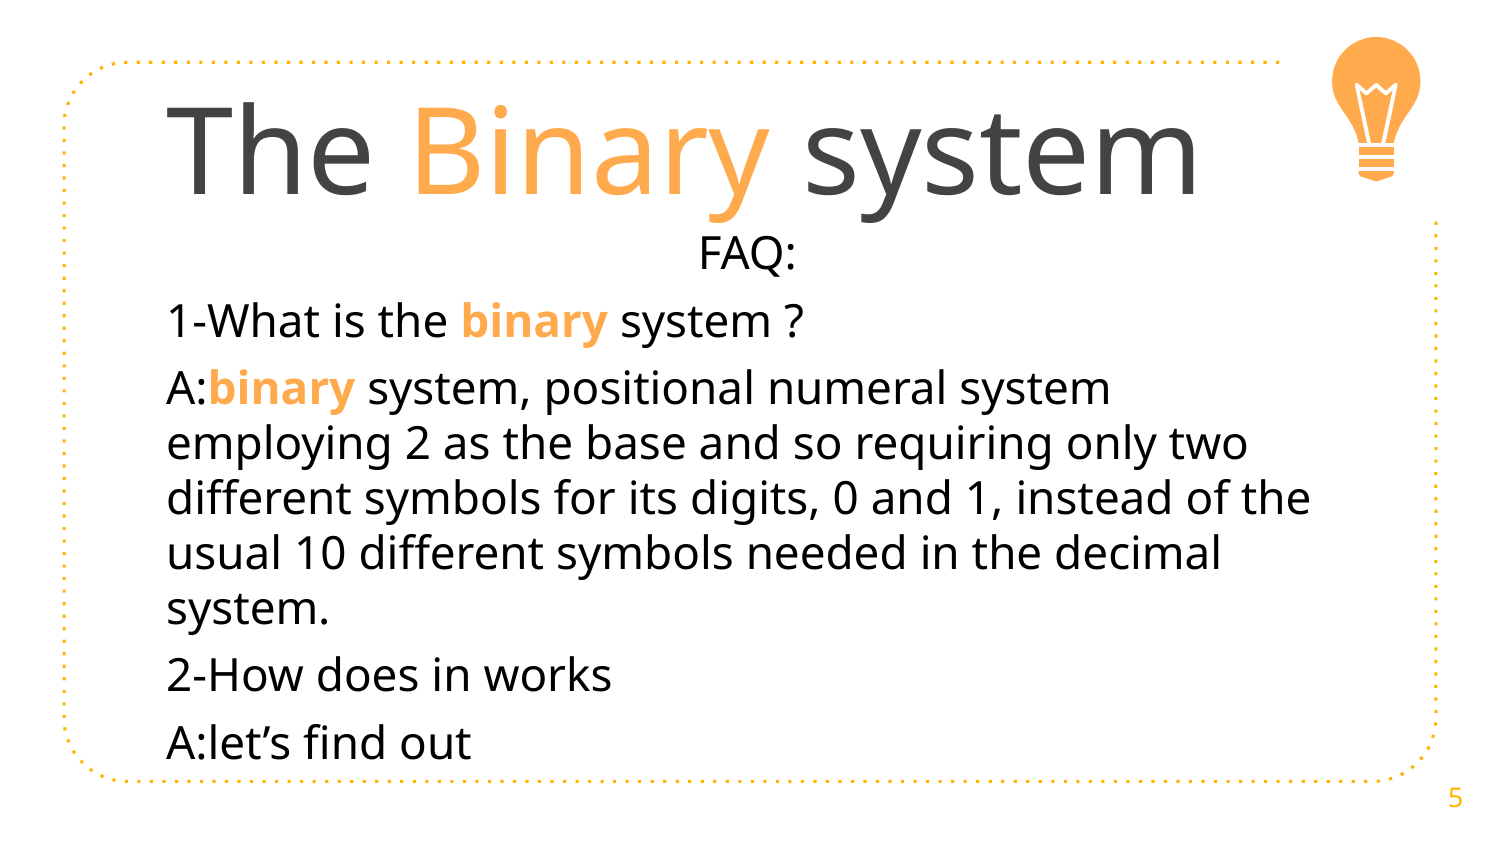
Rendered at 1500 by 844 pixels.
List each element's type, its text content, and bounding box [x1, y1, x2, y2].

title The Binary system [151, 58, 1278, 200]
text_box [1331, 36, 1421, 182]
slide_number ‹#› [1411, 753, 1500, 844]
list FAQ: 1-What is the binary system ? A:binary system, positional numeral system employing 2 as the base and so requiring only two different symbols for its digits, 0 and 1, instead of the usual 10 different symbols needed in the decimal system. 2-How does in works A:let’s find out [151, 234, 1344, 758]
